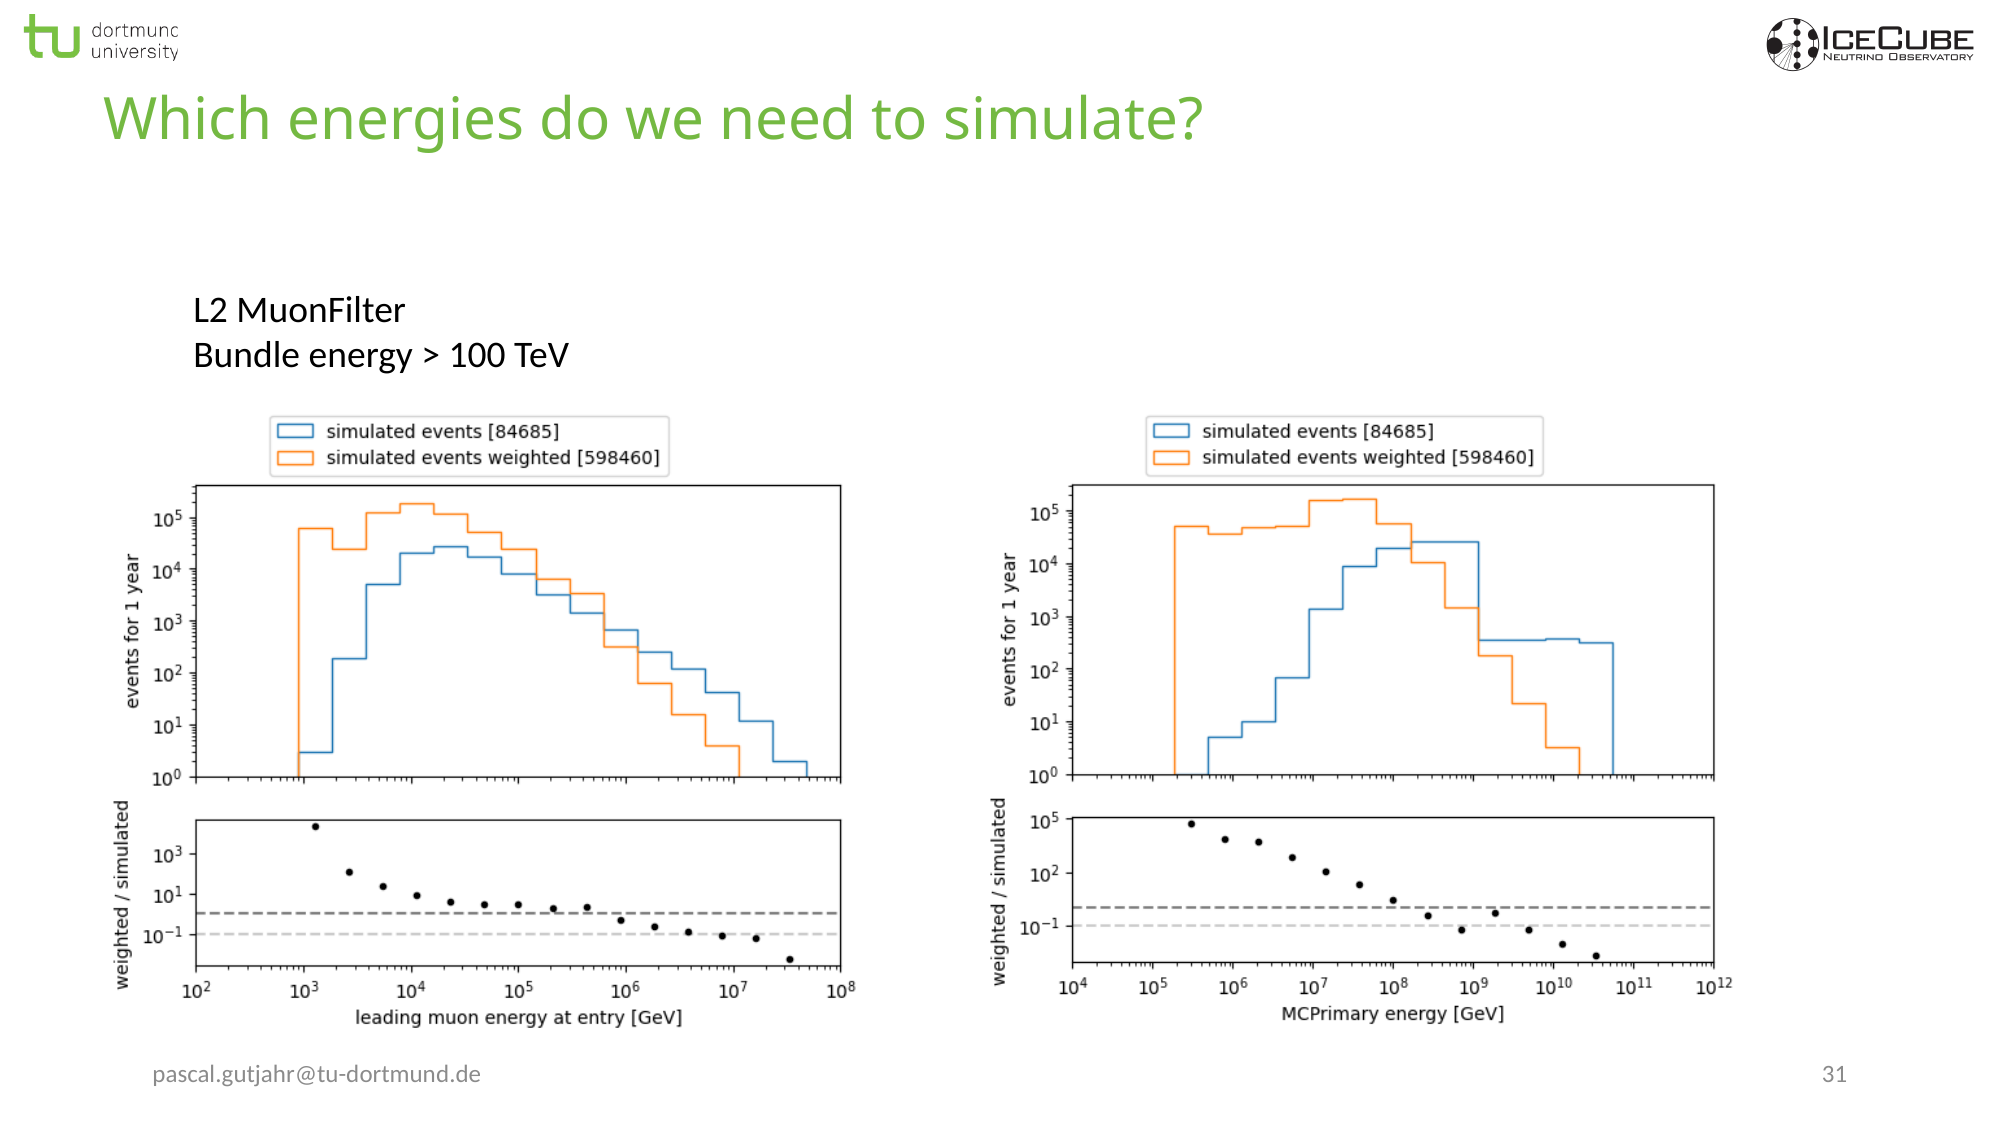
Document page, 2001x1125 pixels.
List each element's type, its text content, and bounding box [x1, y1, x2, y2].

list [979, 403, 1747, 1037]
slide_number pascal.gutjahr@tu-dortmund.de [137, 1042, 588, 1103]
title Which energies do we need to simulate? [88, 59, 1977, 182]
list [102, 403, 870, 1041]
slide_number 31 [1412, 1042, 1863, 1103]
text_box L2 MuonFilter Bundle energy > 100 TeV [178, 277, 870, 382]
